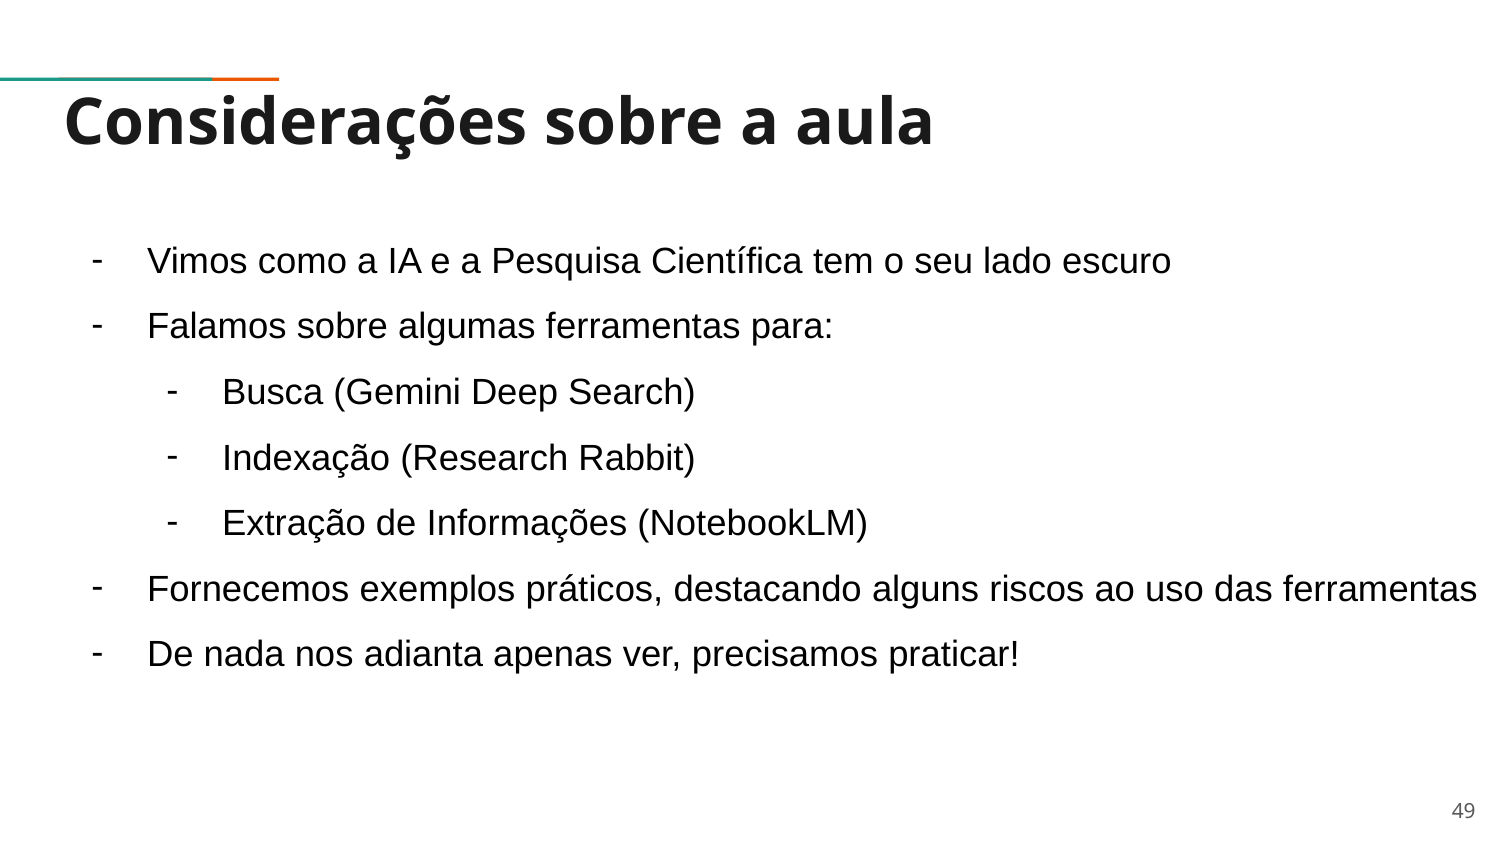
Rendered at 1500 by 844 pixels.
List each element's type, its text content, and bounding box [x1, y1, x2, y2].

text_box Vimos como a IA e a Pesquisa Científica tem o seu lado escuro Falamos sobre algumas ferramentas para: Busca (Gemini Deep Search) Indexação (Research Rabbit) Extração de Informações (NotebookLM) Fornecemos exemplos práticos, destacando alguns riscos ao uso das ferramentas De nada nos adianta apenas ver, precisamos praticar! [57, 200, 1500, 689]
title Considerações sobre a aula [48, 65, 1447, 188]
slide_number ‹#› [1400, 779, 1491, 844]
